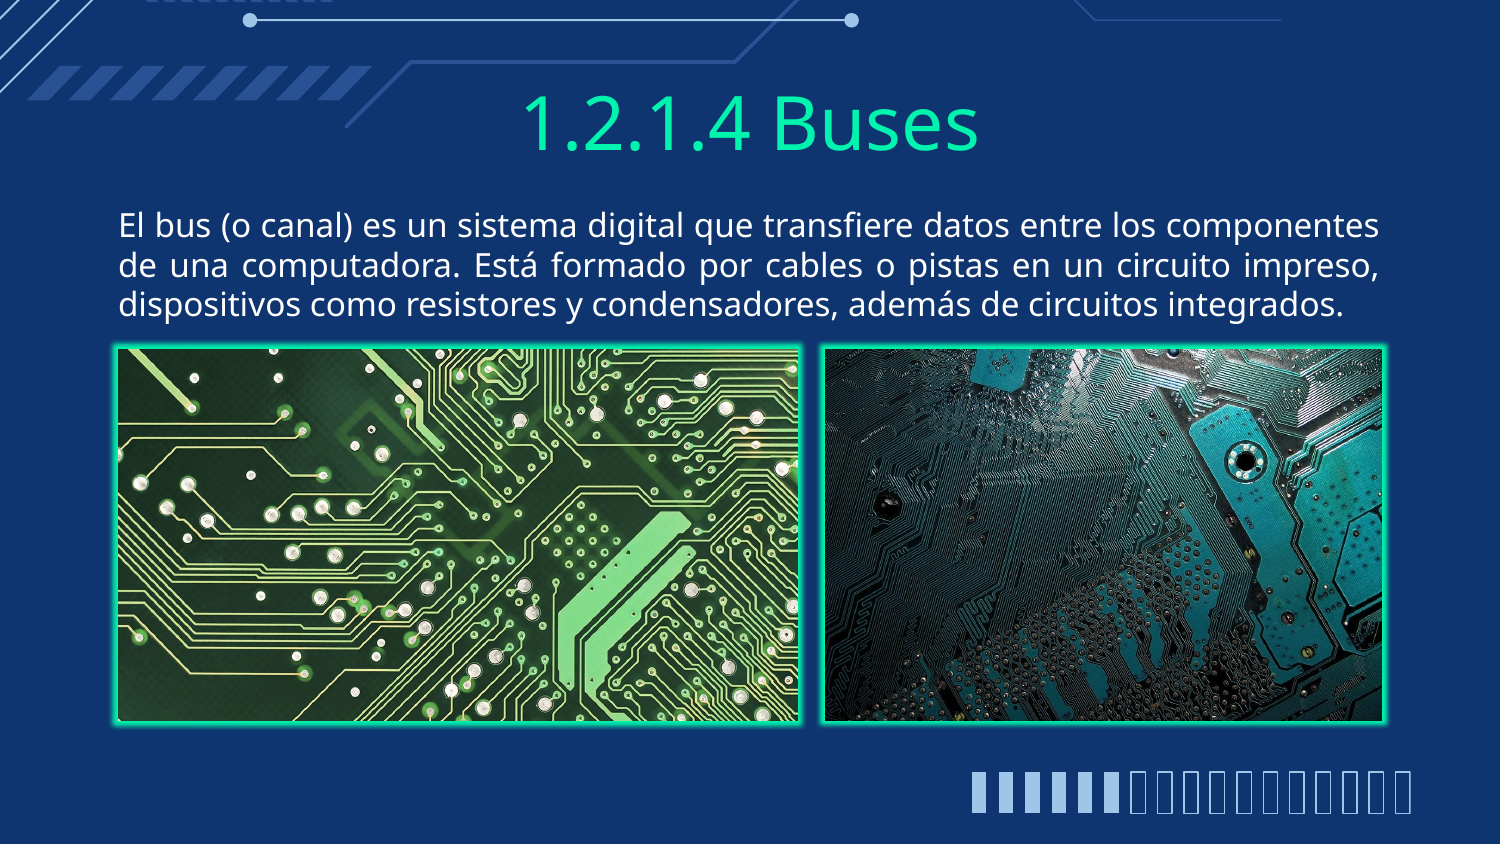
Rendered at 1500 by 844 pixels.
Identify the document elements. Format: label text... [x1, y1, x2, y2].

title 1.2.1.4 Buses [118, 75, 1382, 156]
list El bus (o canal) es un sistema digital que transfiere datos entre los componentes de una computadora. Está formado por cables o pistas en un circuito impreso, dispositivos como resistores y condensadores, además de circuitos integrados. [118, 203, 1382, 750]
picture [117, 348, 798, 721]
picture [824, 348, 1383, 721]
